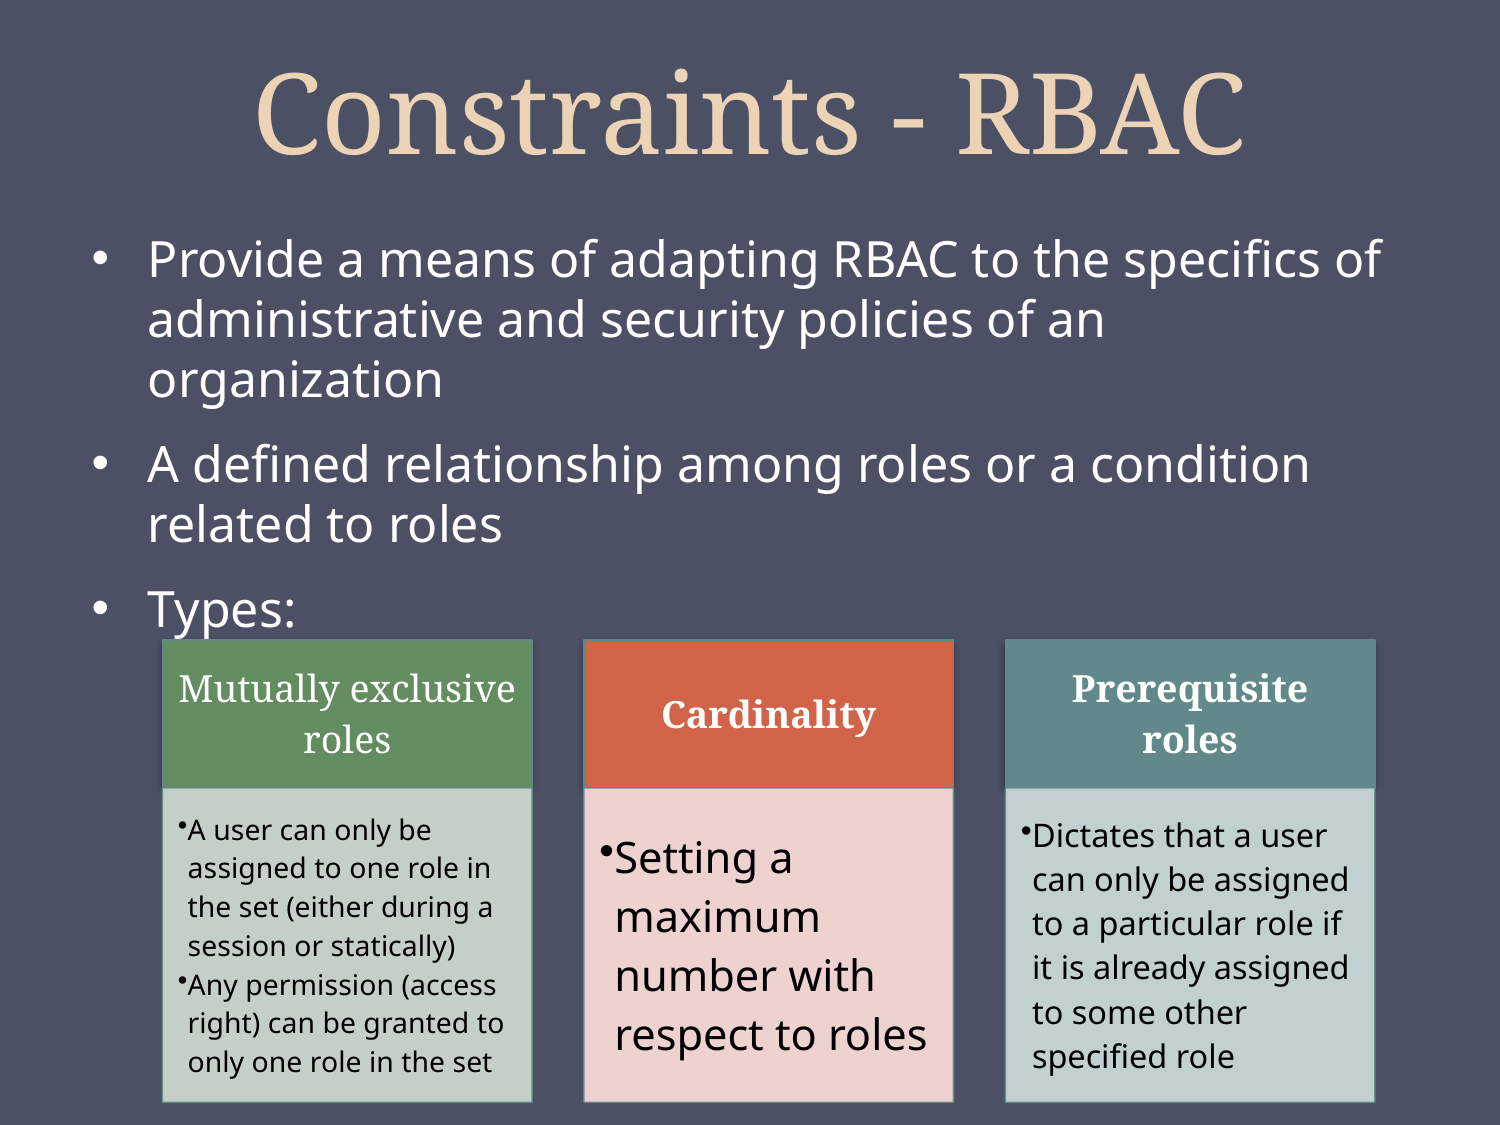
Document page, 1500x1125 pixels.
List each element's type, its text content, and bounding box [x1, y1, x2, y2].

list Provide a means of adapting RBAC to the specifics of administrative and security policies of an organization A defined relationship among roles or a condition related to roles Types: [76, 219, 1427, 1045]
title Constraints - RBAC [75, 0, 1425, 185]
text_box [162, 639, 1376, 1103]
